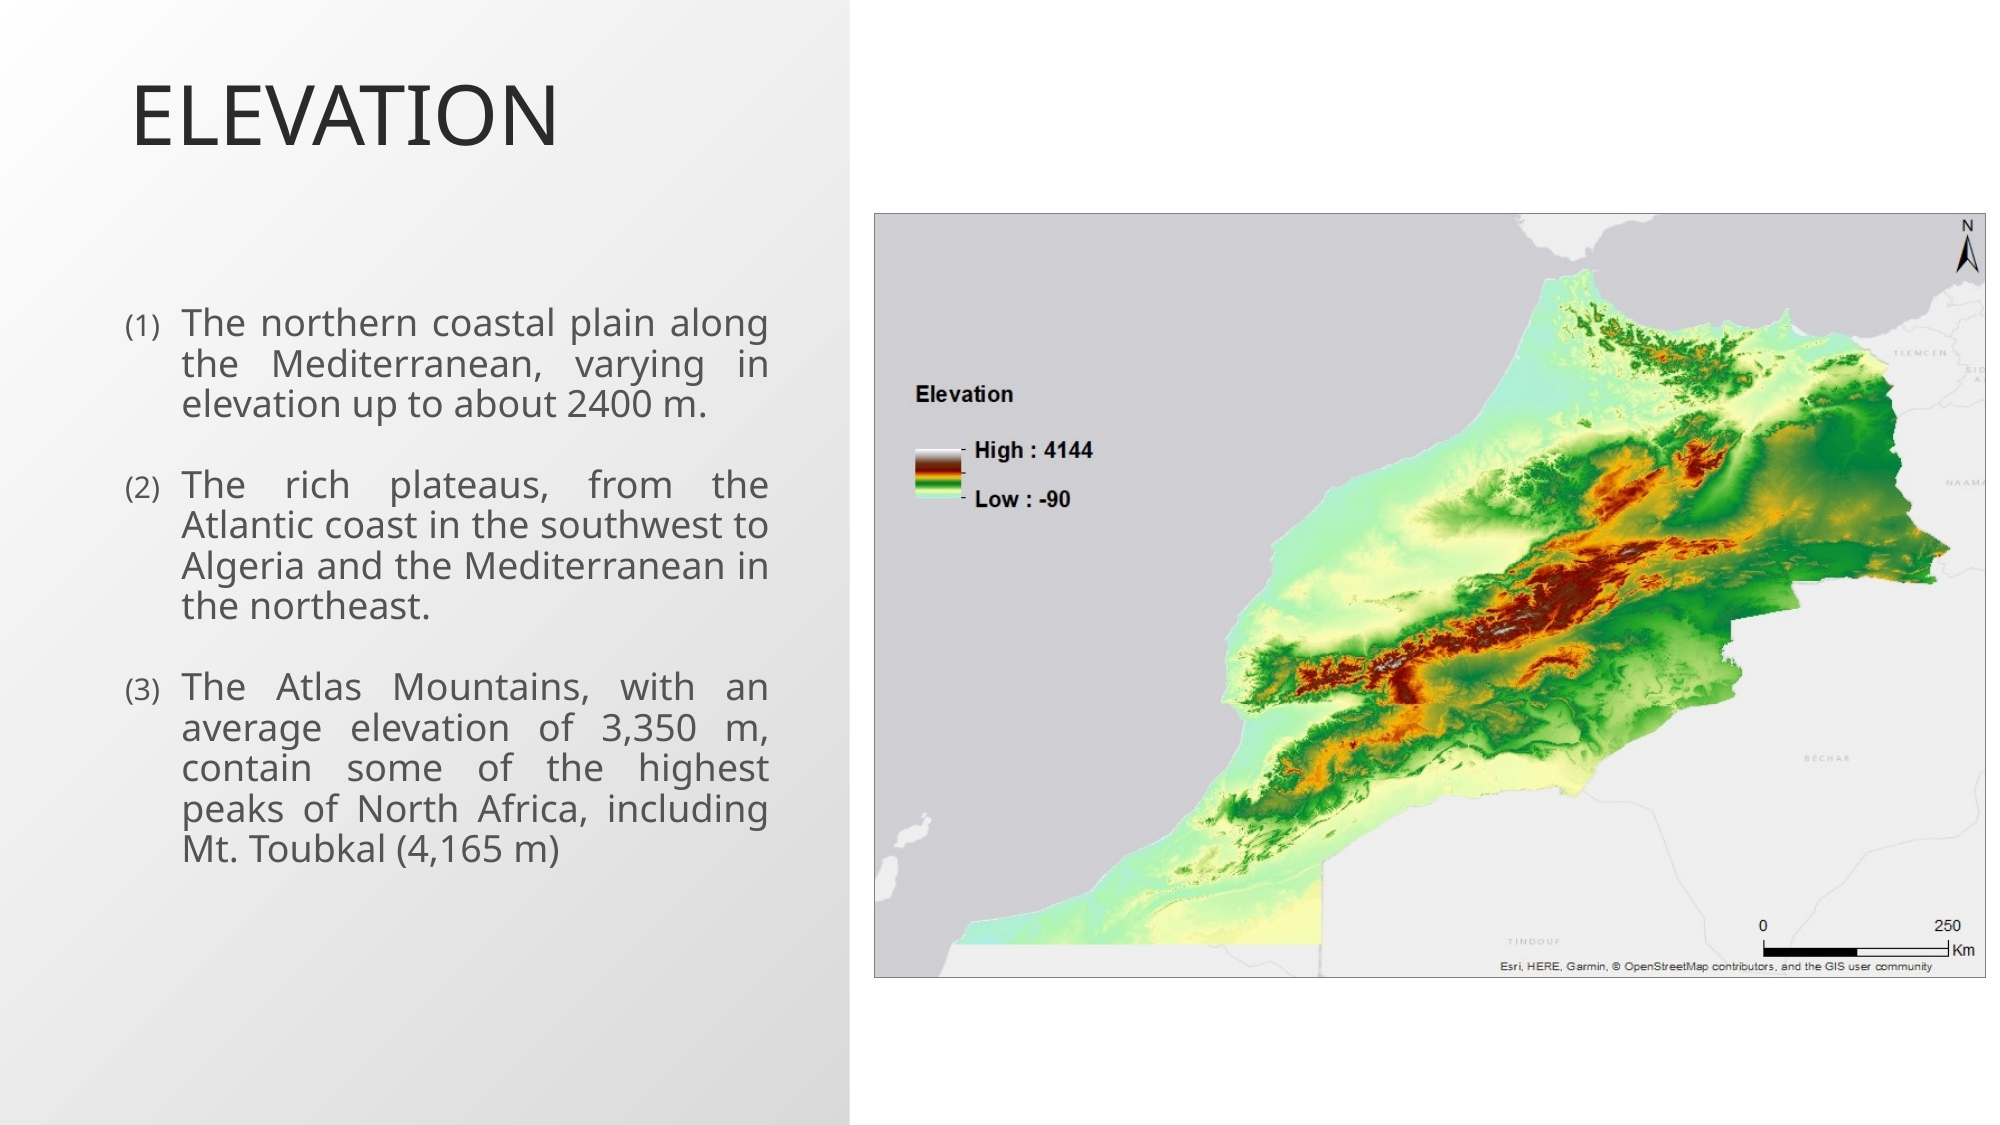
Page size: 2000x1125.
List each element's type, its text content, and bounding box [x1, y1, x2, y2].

picture [874, 213, 1986, 978]
text_box Elevation [115, 46, 1816, 171]
text_box The northern coastal plain along the Mediterranean, varying in elevation up to about 2400 m. The rich plateaus, from the Atlantic coast in the southwest to Algeria and the Mediterranean in the northeast. The Atlas Mountains, with an average elevation of 3,350 m, contain some of the highest peaks of North Africa, including Mt. Toubkal (4,165 m) [110, 296, 786, 894]
